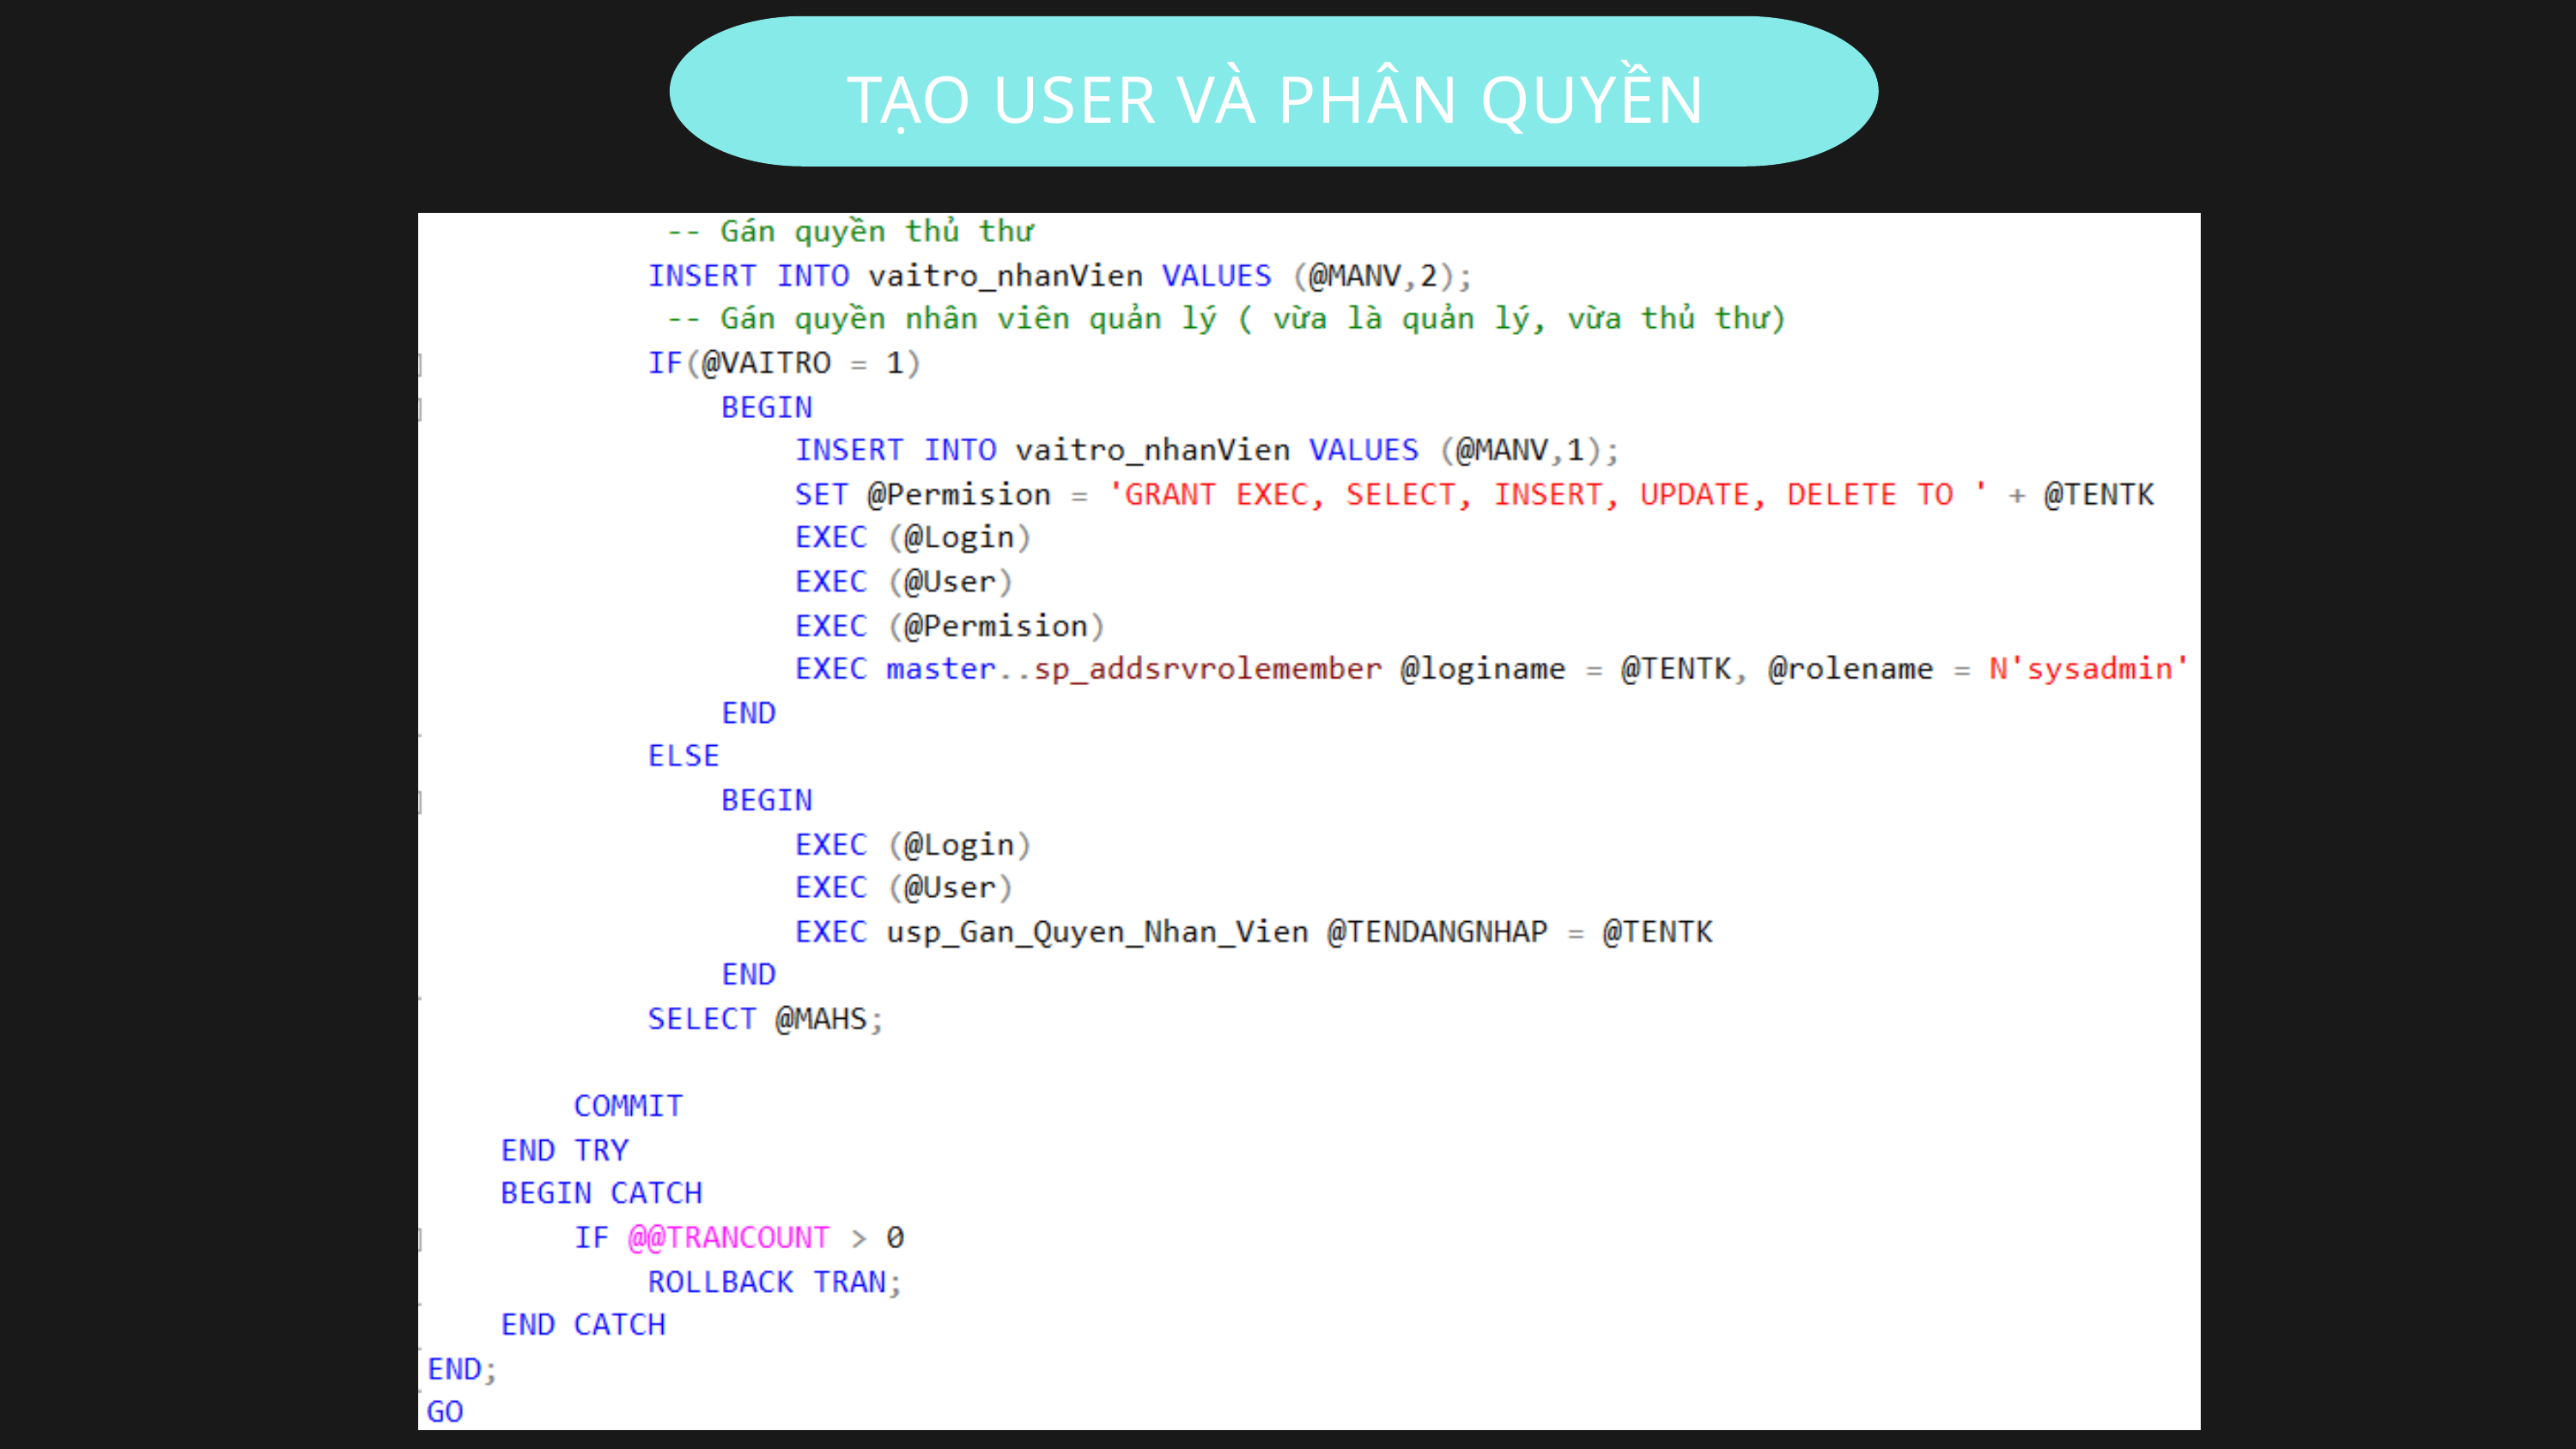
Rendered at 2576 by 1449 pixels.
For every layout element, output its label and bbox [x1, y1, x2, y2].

picture [418, 213, 2201, 1431]
text_box [669, 15, 1879, 167]
